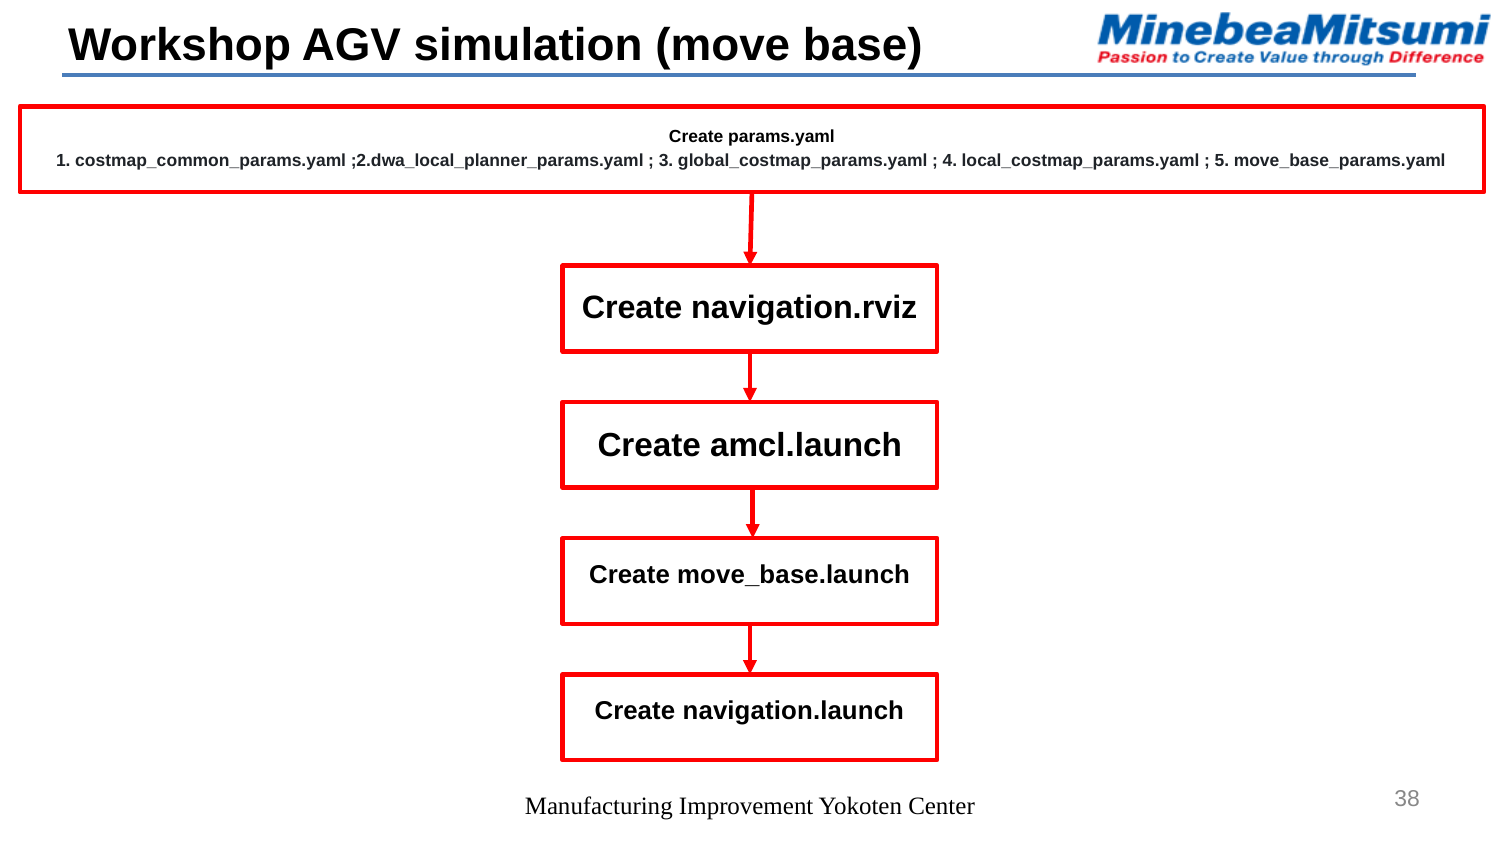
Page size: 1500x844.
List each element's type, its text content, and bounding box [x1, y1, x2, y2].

text_box Workshop AGV simulation (move base) [53, 0, 1039, 85]
slide_number 38 [1083, 774, 1434, 820]
footer Manufacturing Improvement Yokoten Center [461, 782, 1039, 827]
text_box Create navigation.rviz [562, 265, 938, 352]
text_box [749, 191, 753, 267]
text_box Create move_base.launch [562, 538, 938, 624]
text_box Create amcl.launch [562, 401, 938, 488]
picture [1095, 1, 1498, 68]
text_box Create navigation.launch [562, 674, 938, 761]
text_box Create params.yaml 1. costmap_common_params.yaml ;2.dwa_local_planner_params.yaml ; 3. global_costmap_params.yaml ; 4. local_costmap_params.yaml ; 5. move_base_params.yaml [19, 106, 1484, 193]
